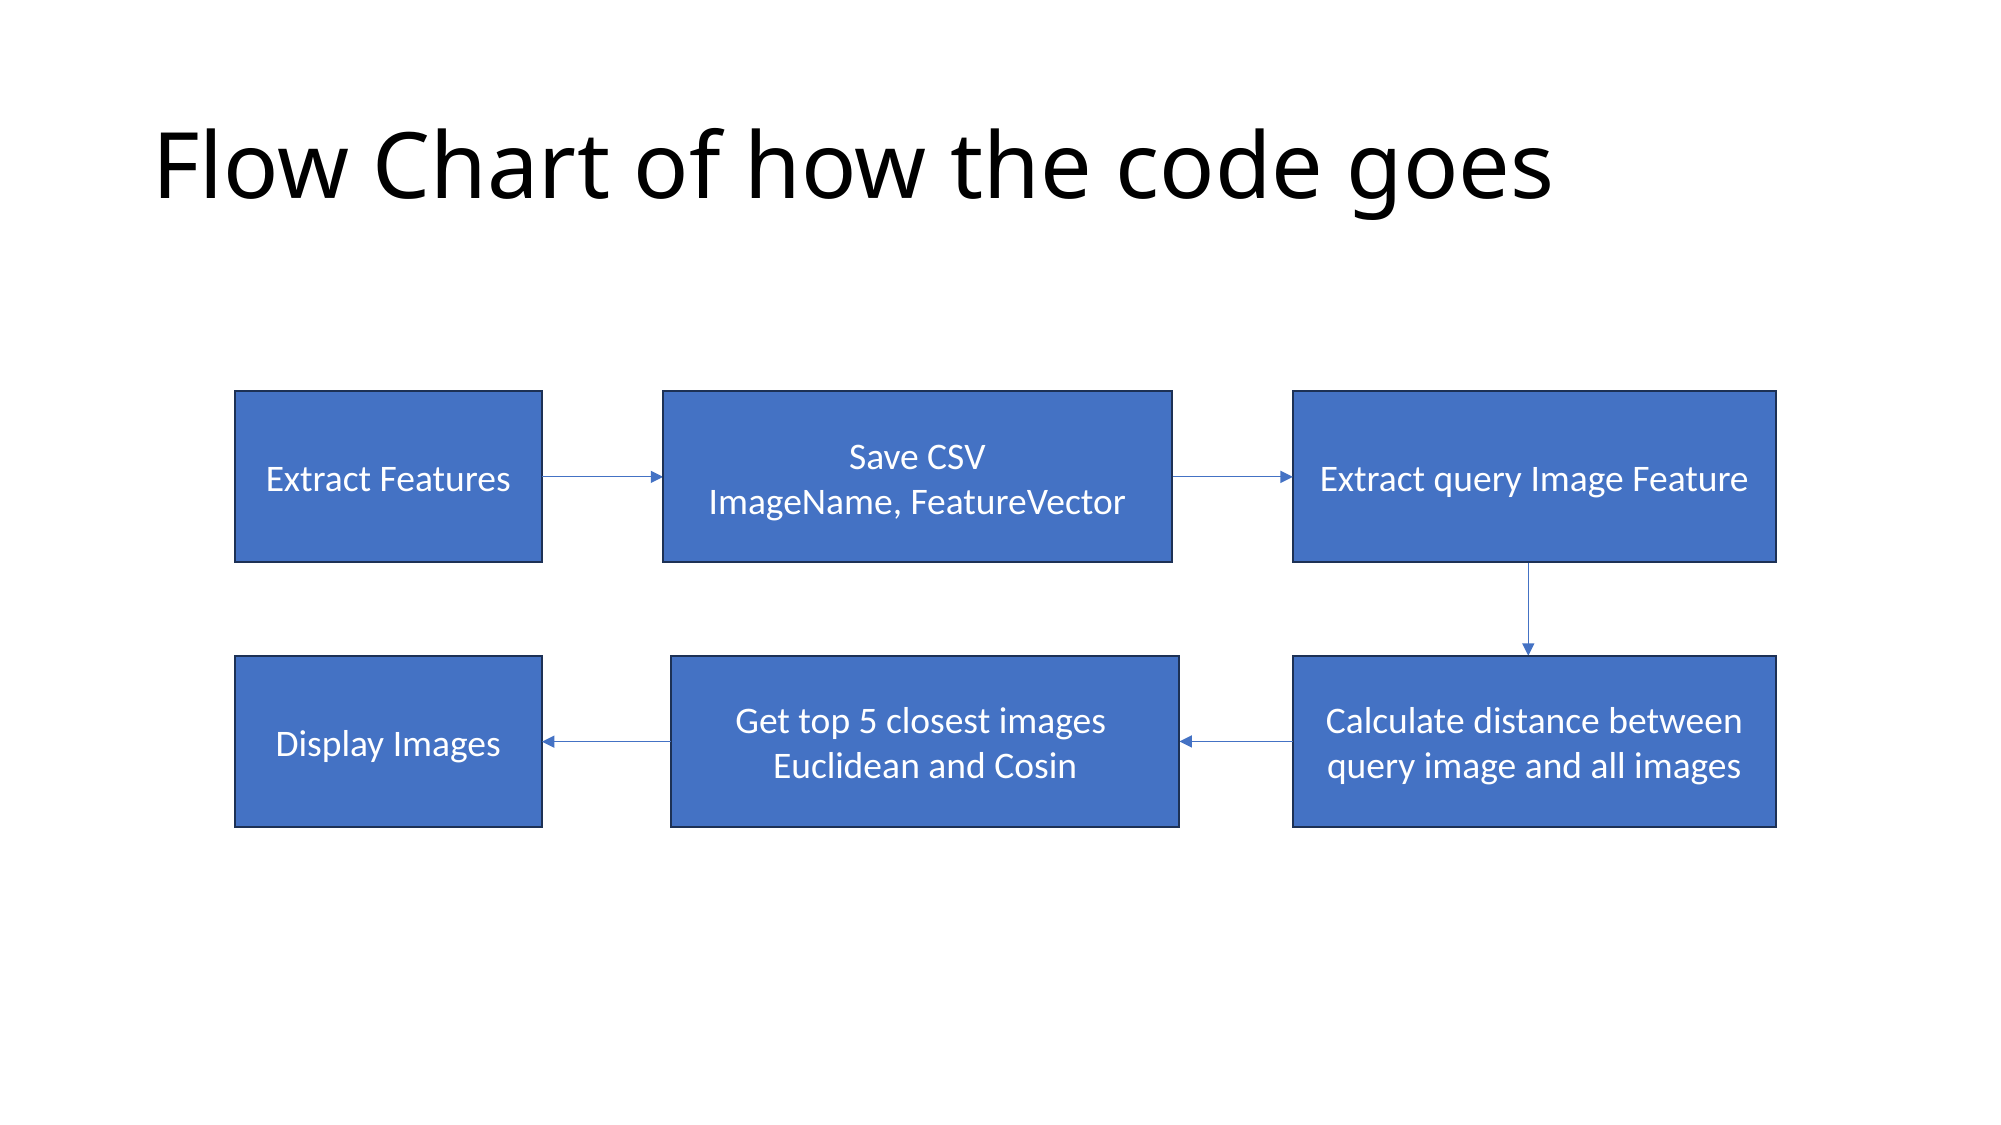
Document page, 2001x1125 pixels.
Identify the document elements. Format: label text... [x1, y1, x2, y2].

text_box Calculate distance between query image and all images [1292, 655, 1777, 828]
text_box Extract query Image Feature [1292, 390, 1777, 563]
title Flow Chart of how the code goes [137, 59, 1863, 278]
text_box Display Images [234, 655, 543, 828]
text_box Get top 5 closest images Euclidean and Cosin [670, 655, 1180, 828]
text_box Save CSV ImageName, FeatureVector [662, 390, 1173, 563]
text_box Extract Features [234, 390, 543, 563]
